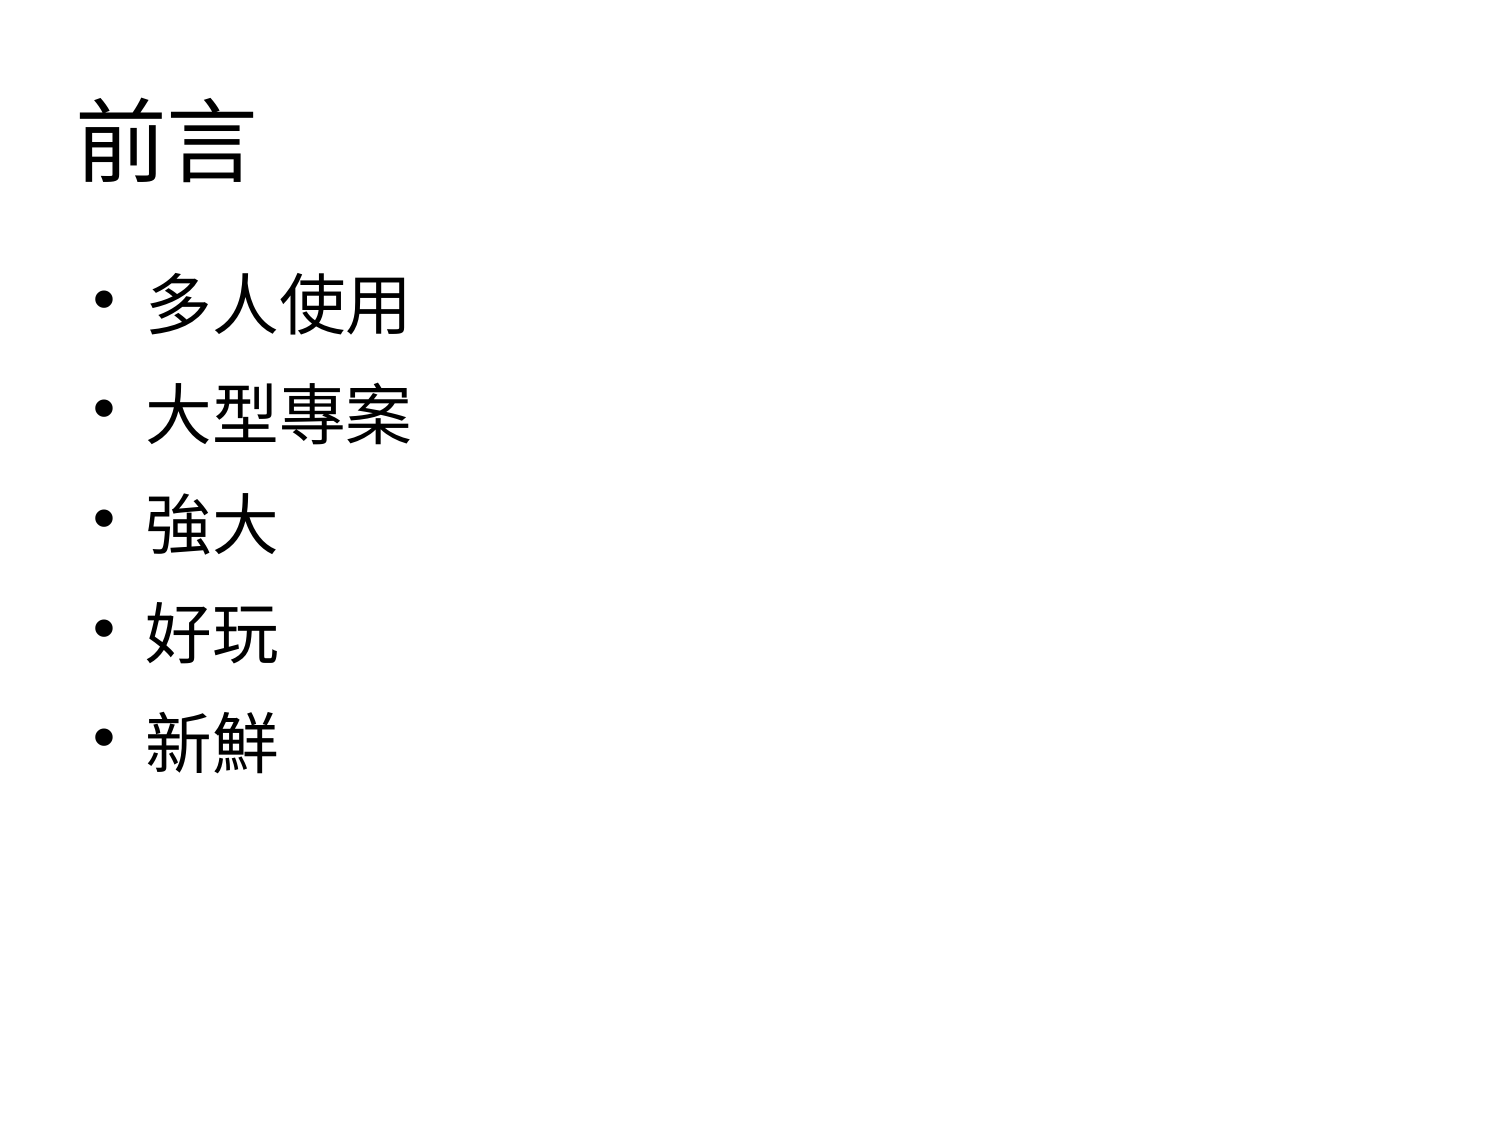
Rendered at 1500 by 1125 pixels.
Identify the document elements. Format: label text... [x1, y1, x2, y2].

text_box 前言 [75, 44, 1425, 233]
text_box 多人使用 大型專案 強大 好玩 新鮮 [75, 263, 1425, 916]
